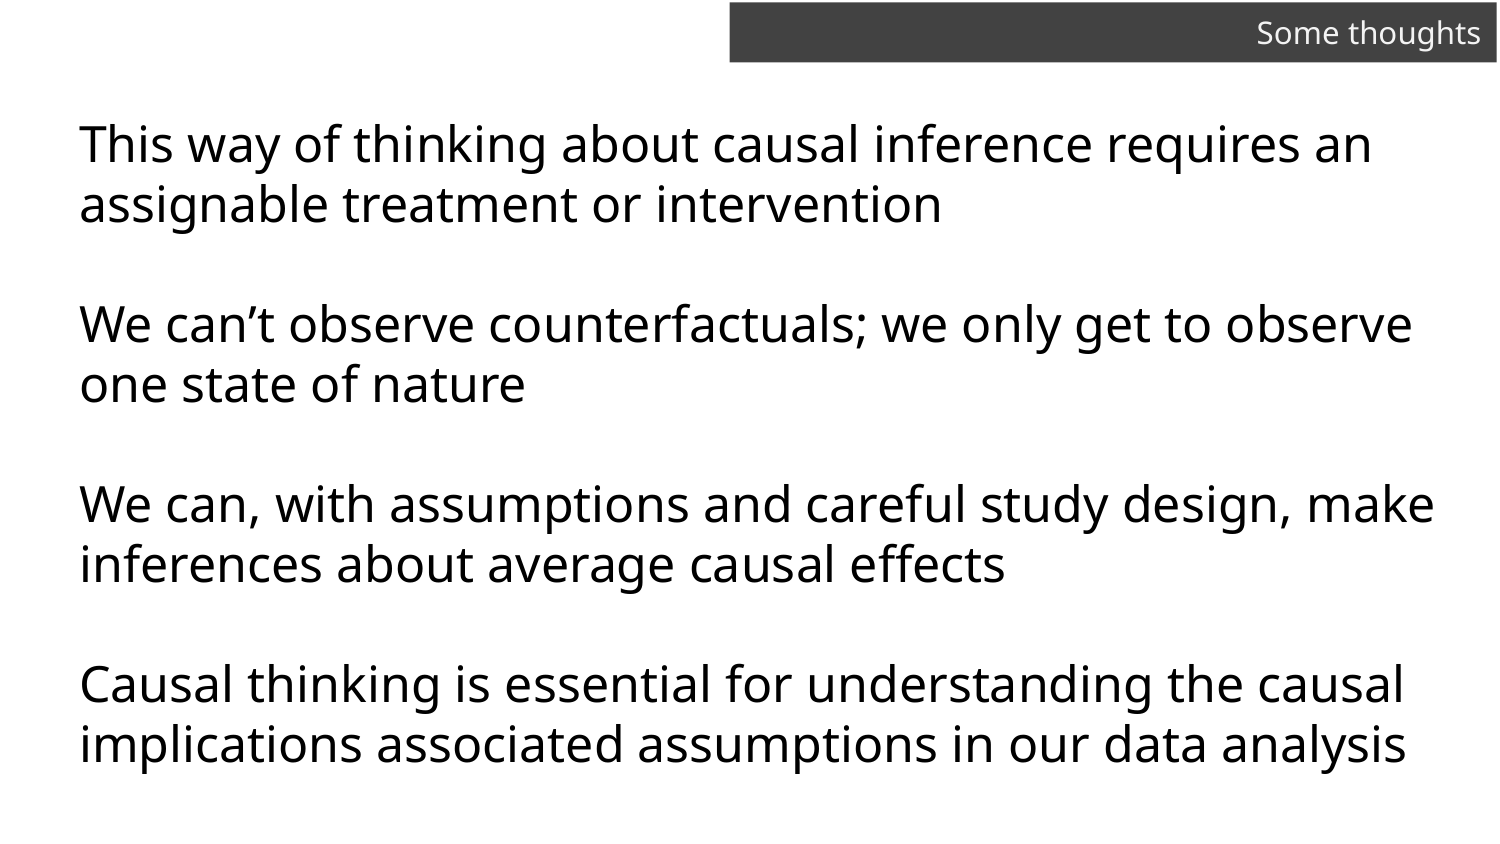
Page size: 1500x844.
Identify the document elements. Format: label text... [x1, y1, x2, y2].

text_box This way of thinking about causal inference requires an assignable treatment or intervention We can’t observe counterfactuals; we only get to observe one state of nature We can, with assumptions and careful study design, make inferences about average causal effects Causal thinking is essential for understanding the causal implications associated assumptions in our data analysis [64, 37, 1459, 640]
title Some thoughts [729, 2, 1497, 63]
